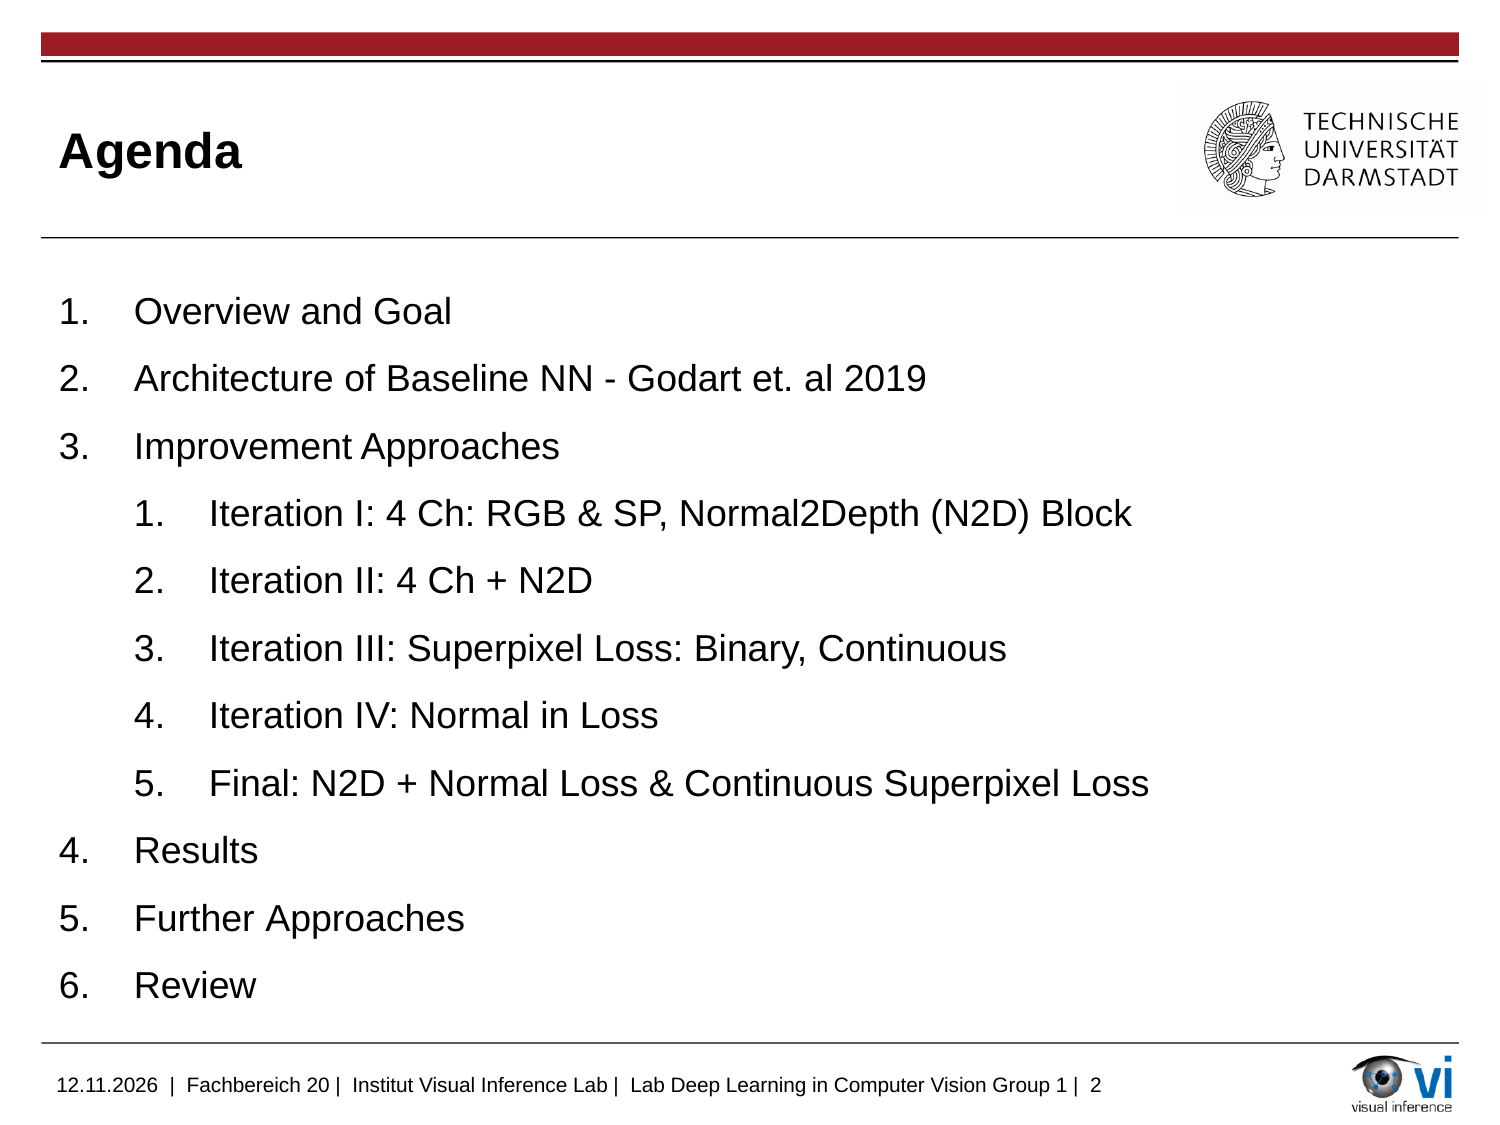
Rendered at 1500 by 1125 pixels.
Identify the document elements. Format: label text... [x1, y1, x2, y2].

list Overview and Goal Architecture of Baseline NN - Godart et. al 2019 Improvement Approaches Iteration I: 4 Ch: RGB & SP, Normal2Depth (N2D) Block Iteration II: 4 Ch + N2D Iteration III: Superpixel Loss: Binary, Continuous Iteration IV: Normal in Loss Final: N2D + Normal Loss & Continuous Superpixel Loss Results Further Approaches Review [58, 265, 1179, 1001]
picture [1351, 1055, 1500, 1112]
picture [1175, 84, 1483, 214]
title Agenda [58, 79, 1149, 218]
